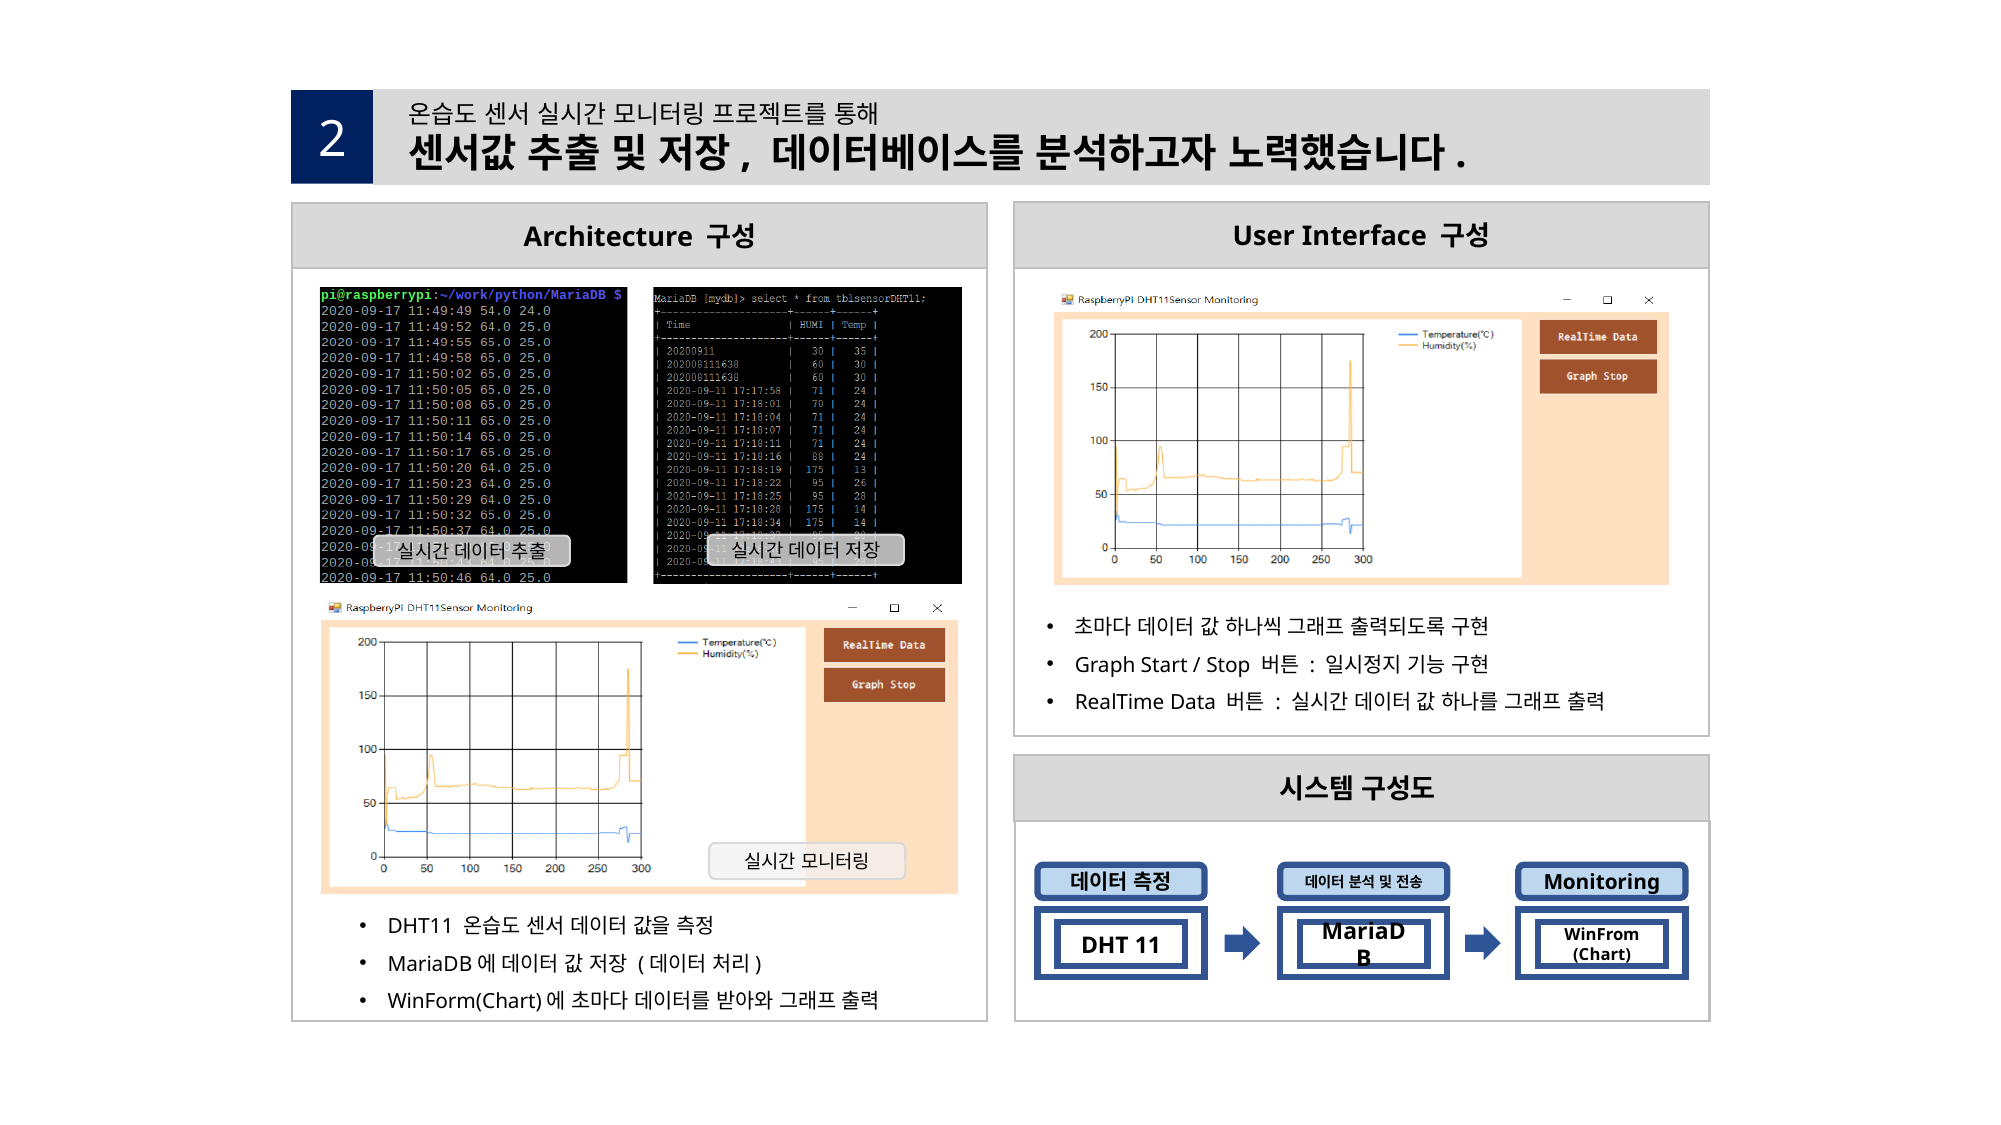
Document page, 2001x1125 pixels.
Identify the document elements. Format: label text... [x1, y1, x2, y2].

text_box 온습도 센서 실시간 모니터링 프로젝트를 통해 센서값 추출 및 저장, 데이터베이스를 분석하고자 노력했습니다. [373, 89, 1710, 185]
text_box 시스템 구성도 [1013, 754, 1710, 822]
text_box DHT11 온습도 센서 데이터 값을 측정 MariaDB에 데이터 값 저장 (데이터 처리) WinForm(Chart)에 초마다 데이터를 받아와 그래프 출력 [325, 893, 962, 1021]
picture [1054, 289, 1669, 585]
text_box Architecture 구성 [291, 202, 988, 267]
text_box [1014, 820, 1711, 1022]
text_box 2 [290, 89, 373, 185]
text_box User Interface 구성 [1013, 201, 1710, 267]
picture [321, 597, 958, 894]
picture [319, 287, 628, 583]
picture [653, 287, 962, 584]
text_box [1013, 267, 1710, 737]
text_box 초마다 데이터 값 하나씩 그래프 출력되도록 구현 Graph Start / Stop 버튼 : 일시정지 기능 구현 RealTime Data 버튼 : 실시간 데이터 값 하나를 그래프 출력 [1012, 594, 1690, 722]
text_box [291, 267, 988, 1022]
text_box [1037, 864, 1686, 977]
